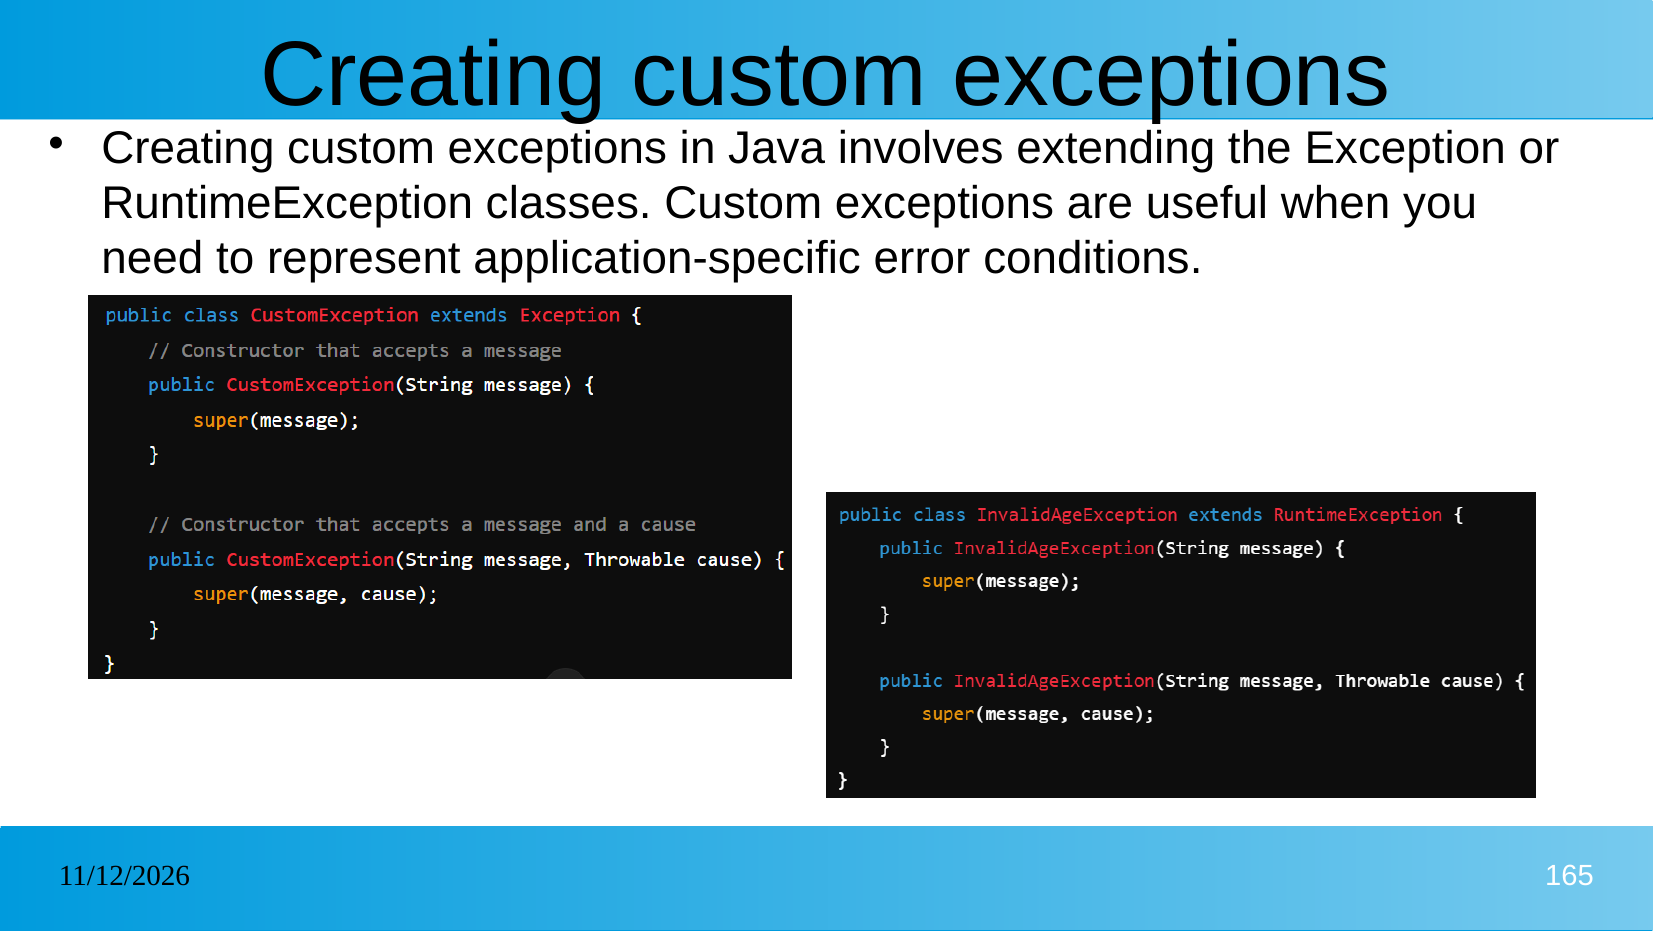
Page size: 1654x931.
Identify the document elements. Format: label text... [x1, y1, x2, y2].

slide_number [59, 856, 443, 915]
slide_number 165 [1210, 856, 1594, 915]
title Creating custom exceptions [59, 29, 1594, 108]
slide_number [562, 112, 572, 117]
picture [826, 492, 1536, 798]
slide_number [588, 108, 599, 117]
picture [88, 295, 792, 680]
list Creating custom exceptions in Java involves extending the Exception or RuntimeException classes. Custom exceptions are useful when you need to represent application-specific error conditions. [30, 118, 1566, 841]
